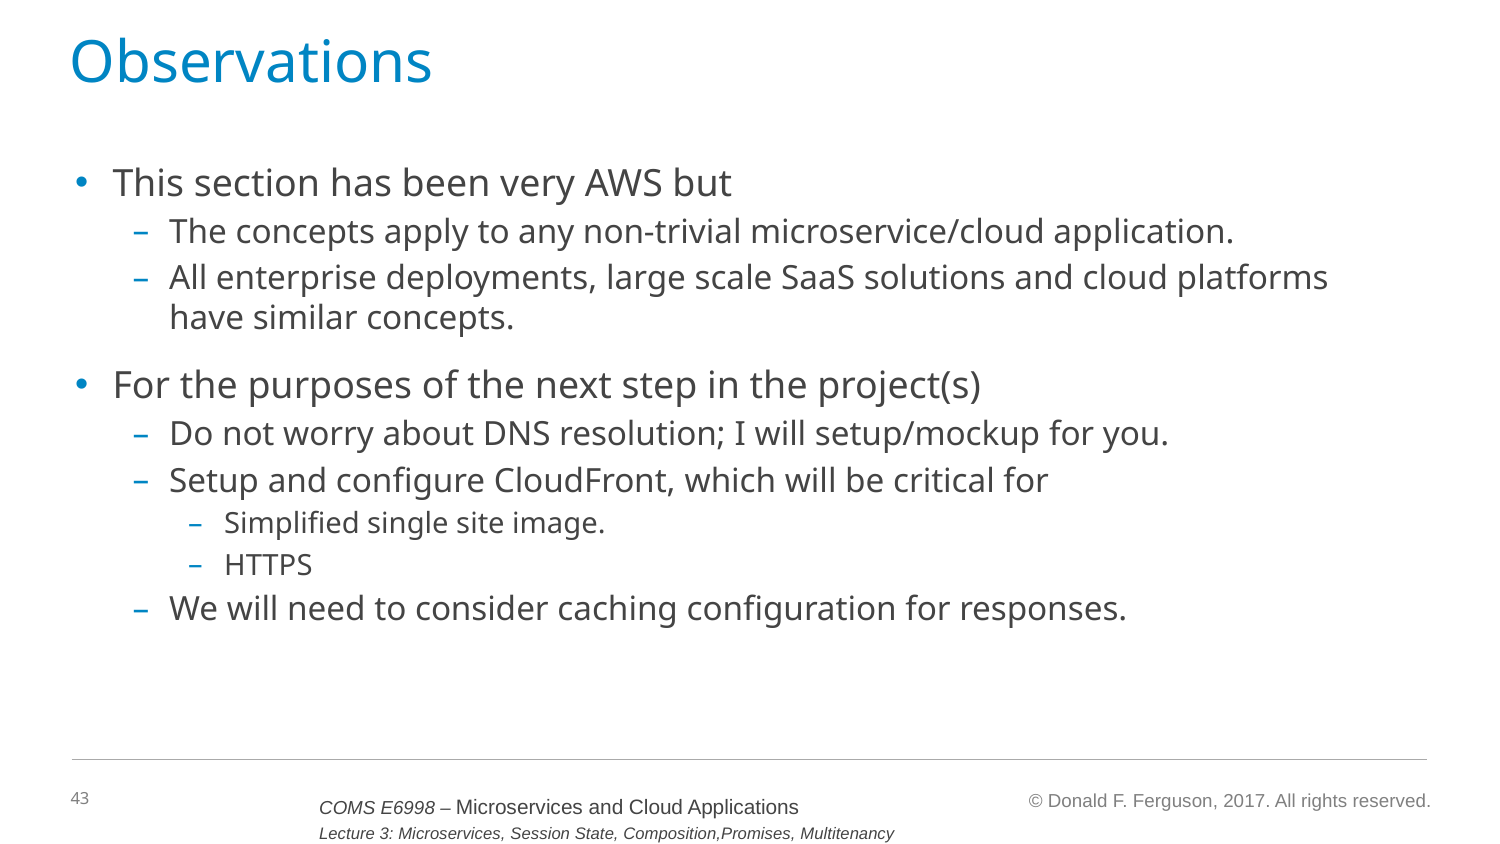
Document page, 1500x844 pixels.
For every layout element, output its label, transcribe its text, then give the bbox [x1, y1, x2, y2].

list This section has been very AWS but The concepts apply to any non-trivial microservice/cloud application. All enterprise deployments, large scale SaaS solutions and cloud platforms have similar concepts. For the purposes of the next step in the project(s) Do not worry about DNS resolution; I will setup/mockup for you. Setup and configure CloudFront, which will be critical for Simplified single site image. HTTPS We will need to consider caching configuration for responses. [74, 158, 1432, 741]
title Observations [69, 31, 1429, 96]
